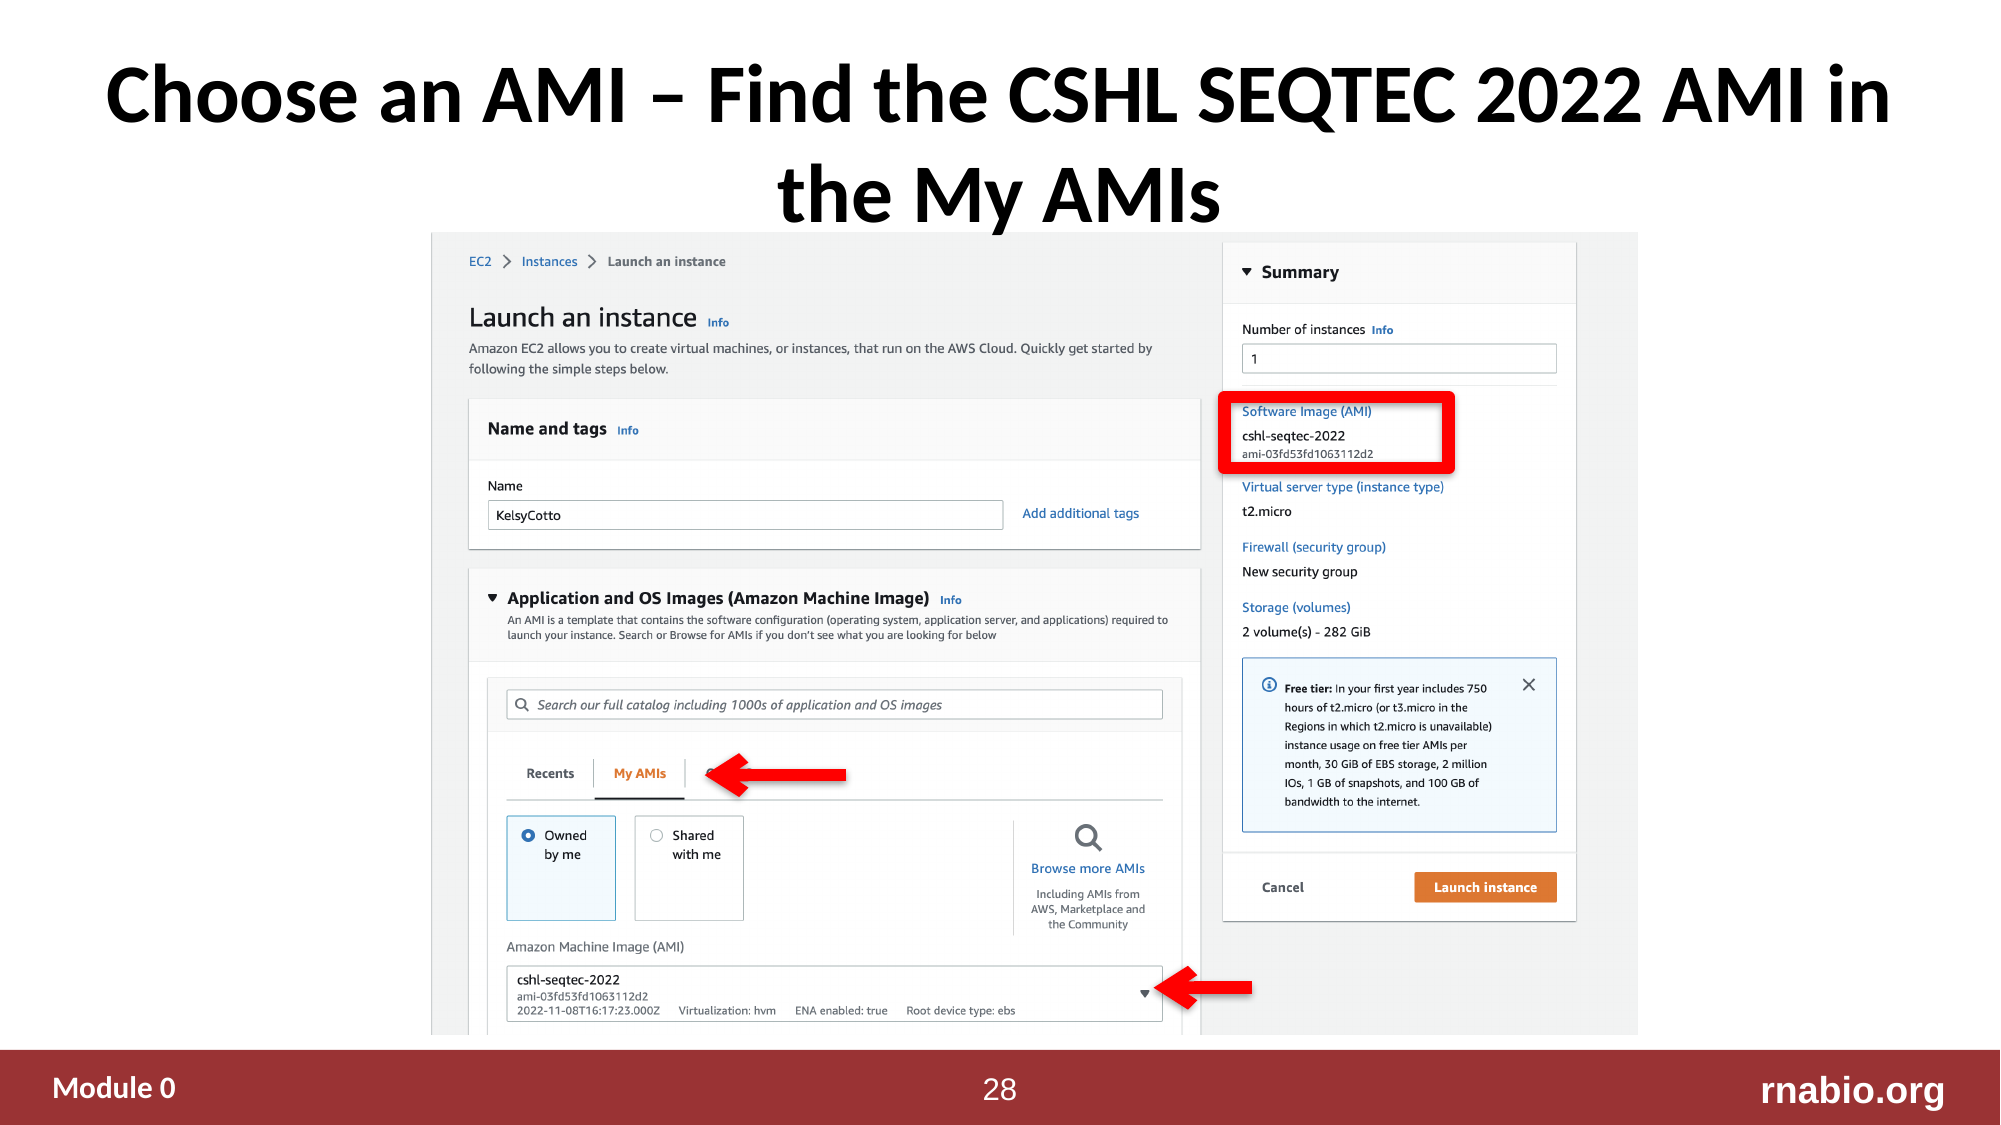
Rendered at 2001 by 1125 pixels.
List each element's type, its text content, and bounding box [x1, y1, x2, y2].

title Choose an AMI – Find the CSHL SEQTEC 2022 AMI in the My AMIs [33, 45, 1967, 233]
picture [430, 232, 1638, 1036]
